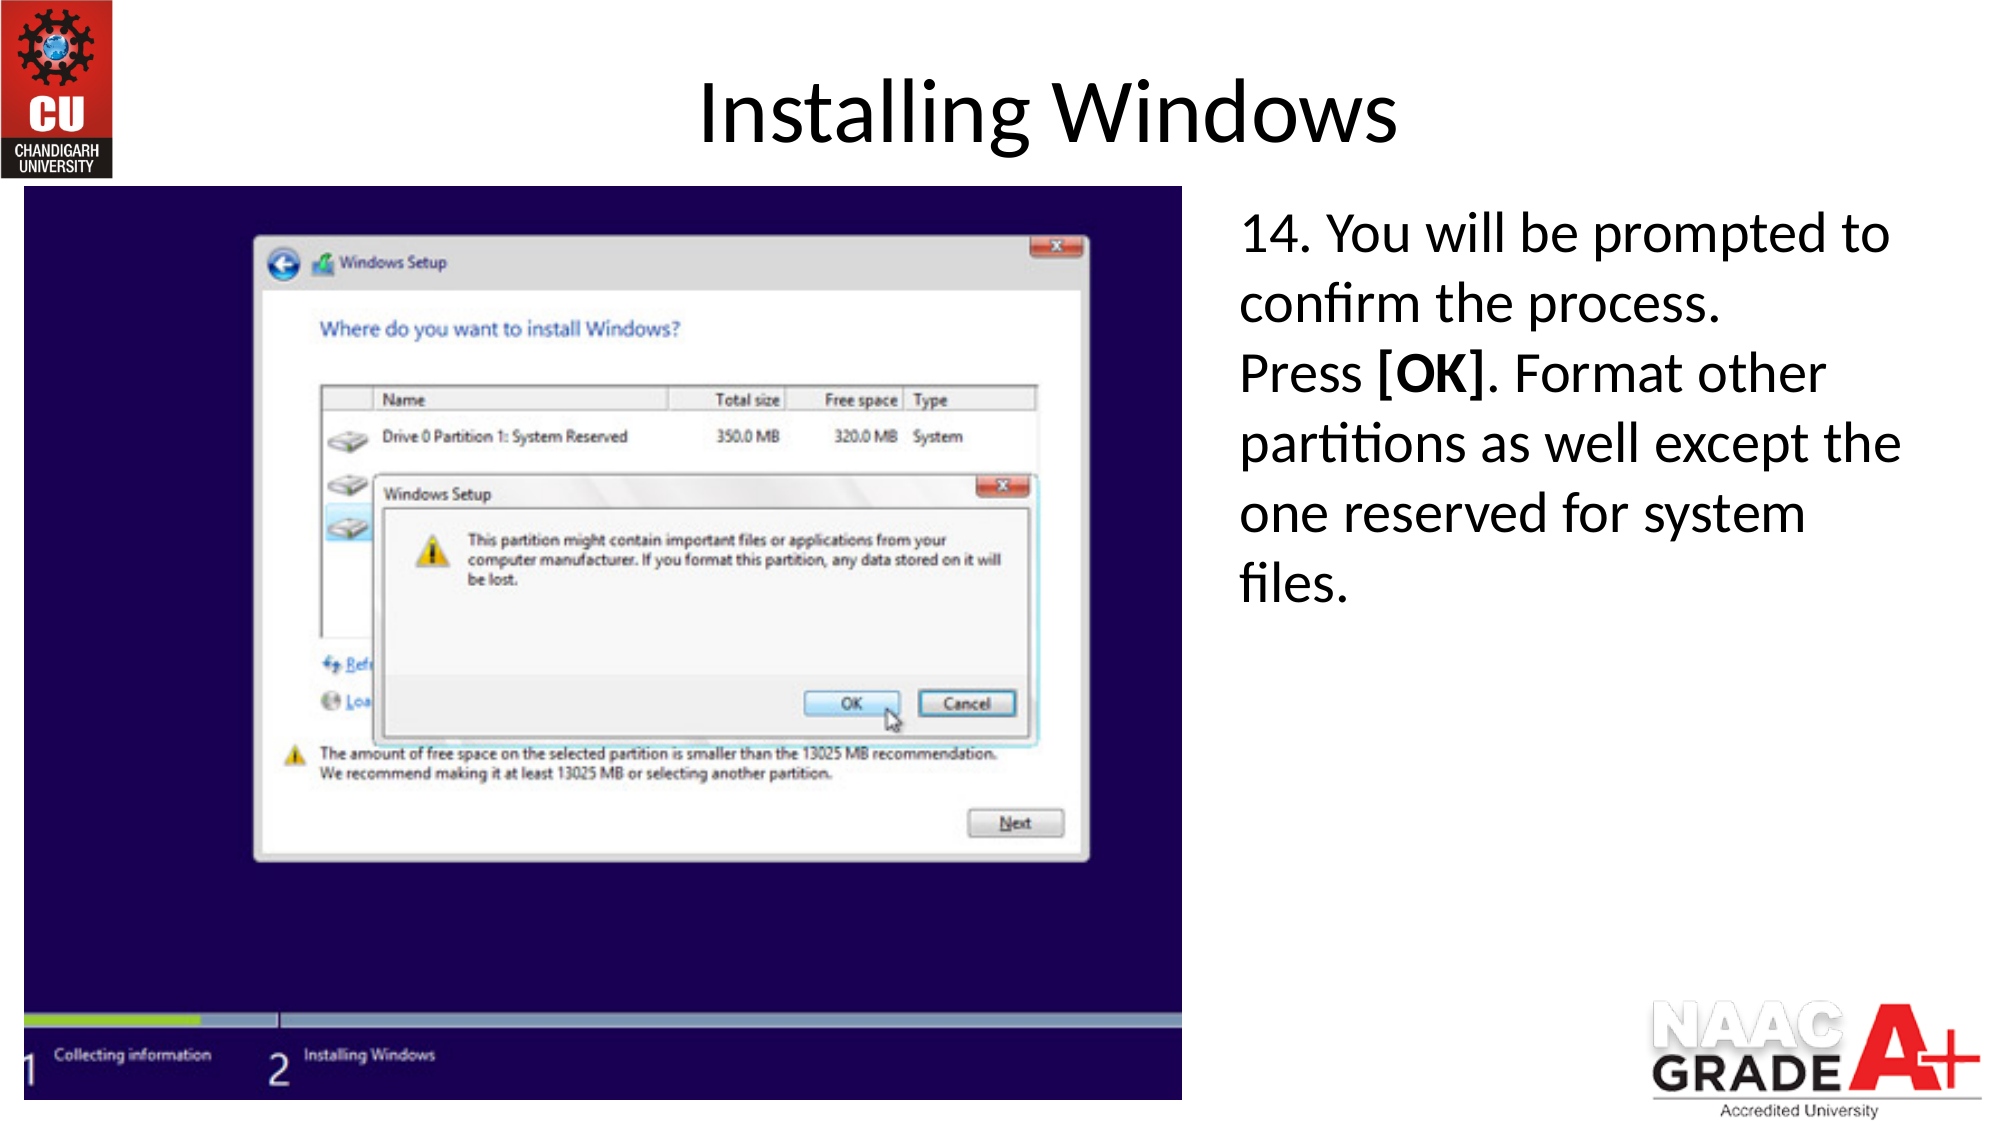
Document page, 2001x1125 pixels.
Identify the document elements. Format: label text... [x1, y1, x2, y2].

picture [1638, 995, 1998, 1125]
text_box Installing Windows [155, 0, 1944, 229]
picture [24, 186, 1182, 1100]
picture [0, 0, 113, 179]
text_box 14. You will be prompted to confirm the process. Press [OK]. Format other partitions as well except the one reserved for system files. [1224, 186, 1944, 762]
